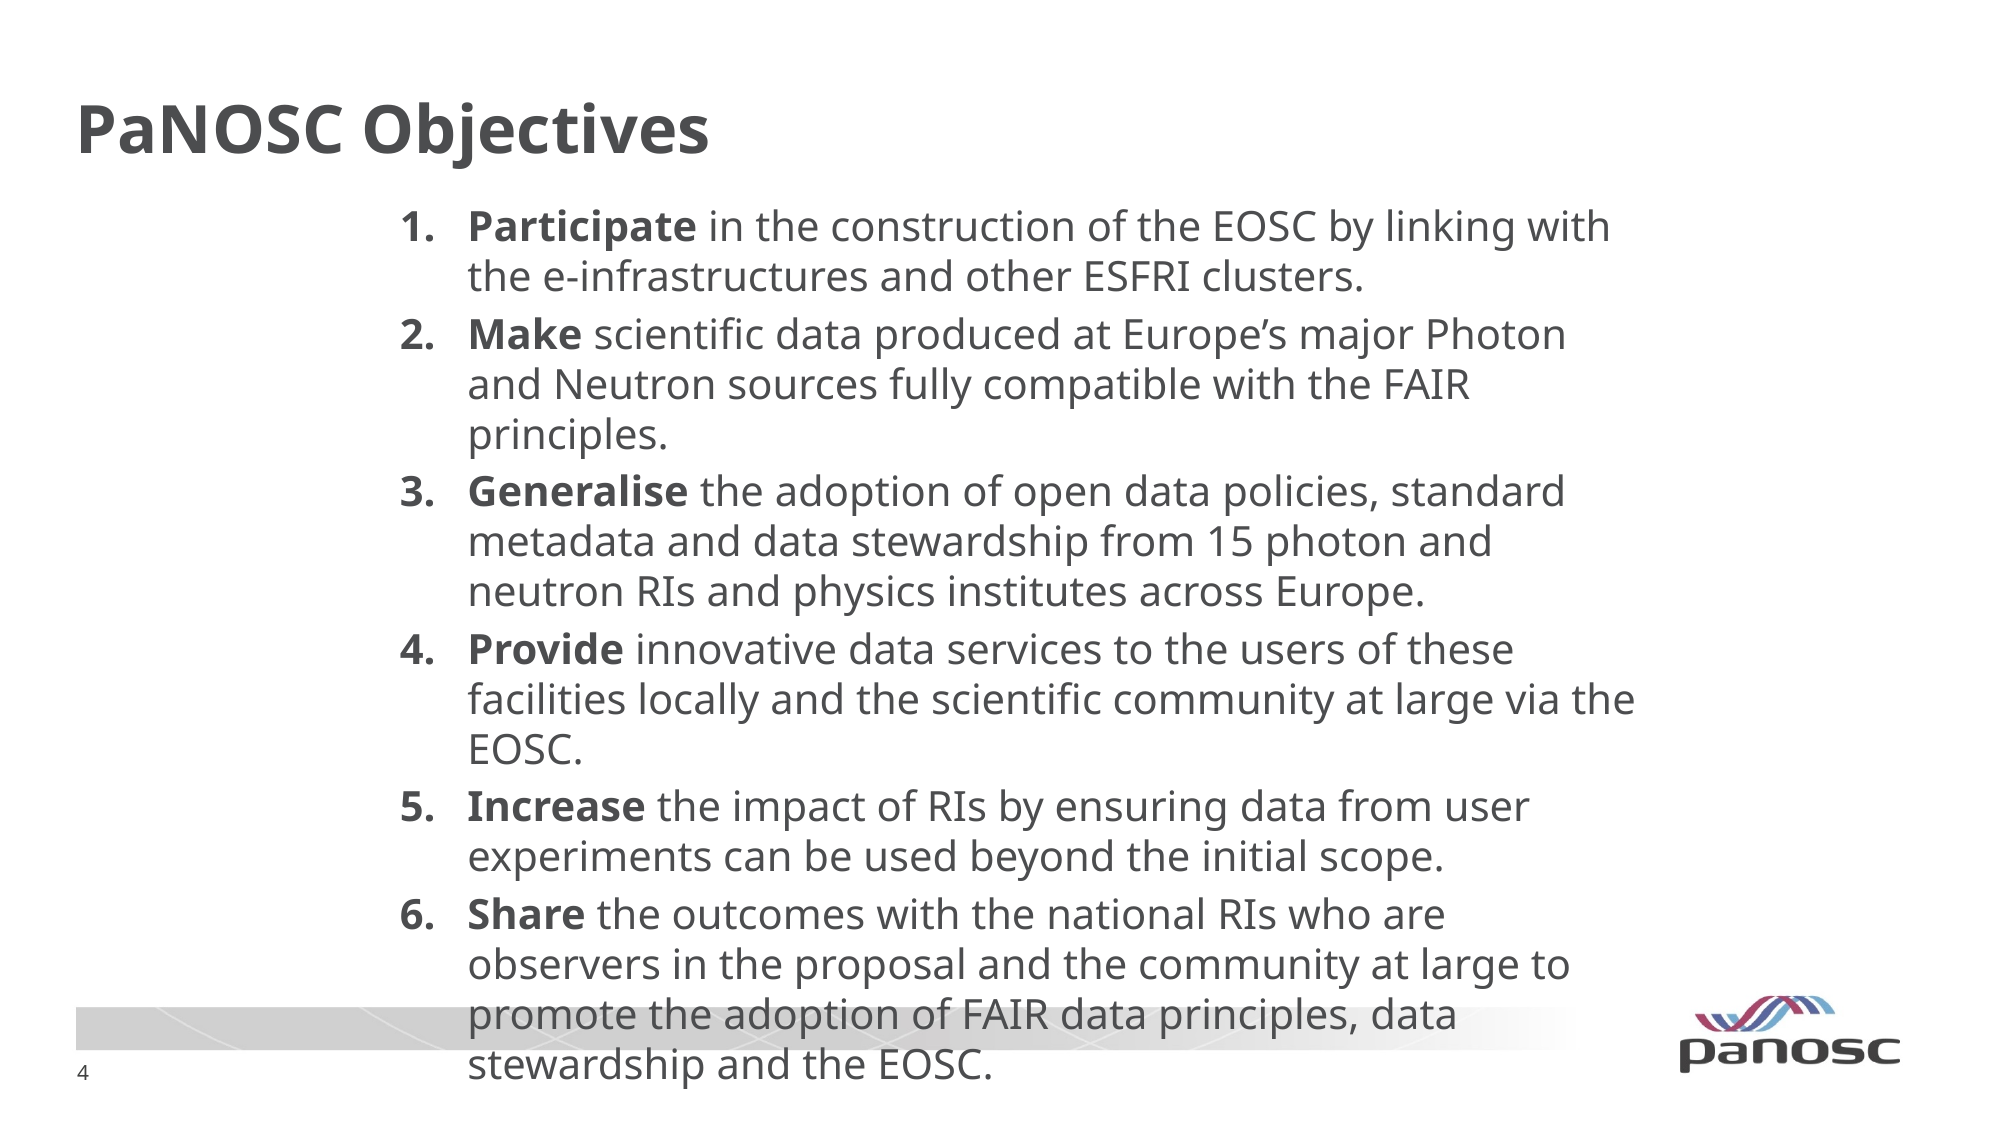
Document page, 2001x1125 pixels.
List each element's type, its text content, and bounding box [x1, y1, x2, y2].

picture [1, 962, 1999, 1125]
title PaNOSC Objectives [75, 86, 1276, 168]
list Participate in the construction of the EOSC by linking with the e-infrastructures and other ESFRI clusters. Make scientific data produced at Europe’s major Photon and Neutron sources fully compatible with the FAIR principles. Generalise the adoption of open data policies, standard metadata and data stewardship from 15 photon and neutron RIs and physics institutes across Europe. Provide innovative data services to the users of these facilities locally and the scientific community at large via the EOSC. Increase the impact of RIs by ensuring data from user experiments can be used beyond the initial scope. Share the outcomes with the national RIs who are observers in the proposal and the community at large to promote the adoption of FAIR data principles, data stewardship and the EOSC. [399, 200, 1638, 968]
